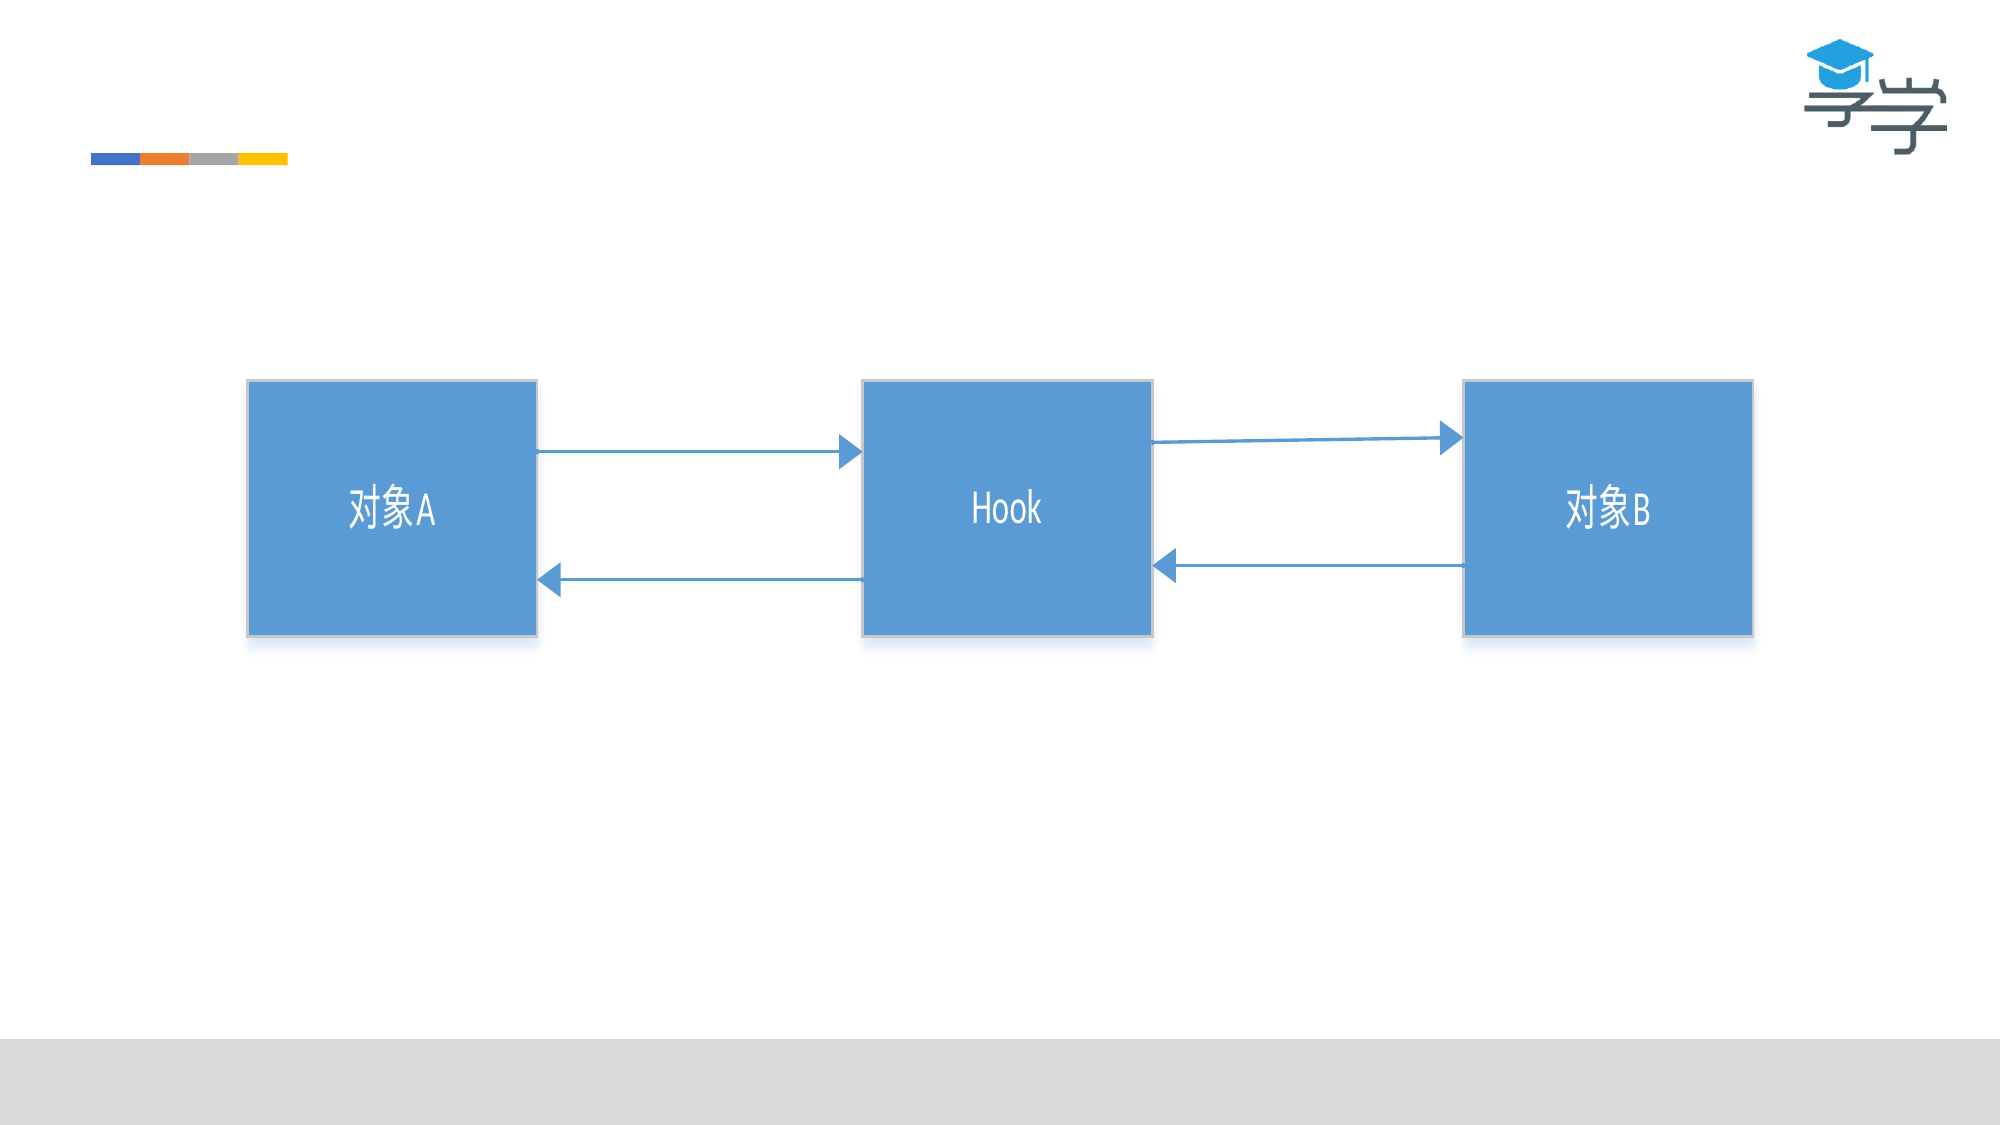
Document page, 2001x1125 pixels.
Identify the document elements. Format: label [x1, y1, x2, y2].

text_box [233, 367, 1767, 666]
picture [1799, 20, 1952, 173]
text_box [90, 152, 288, 166]
